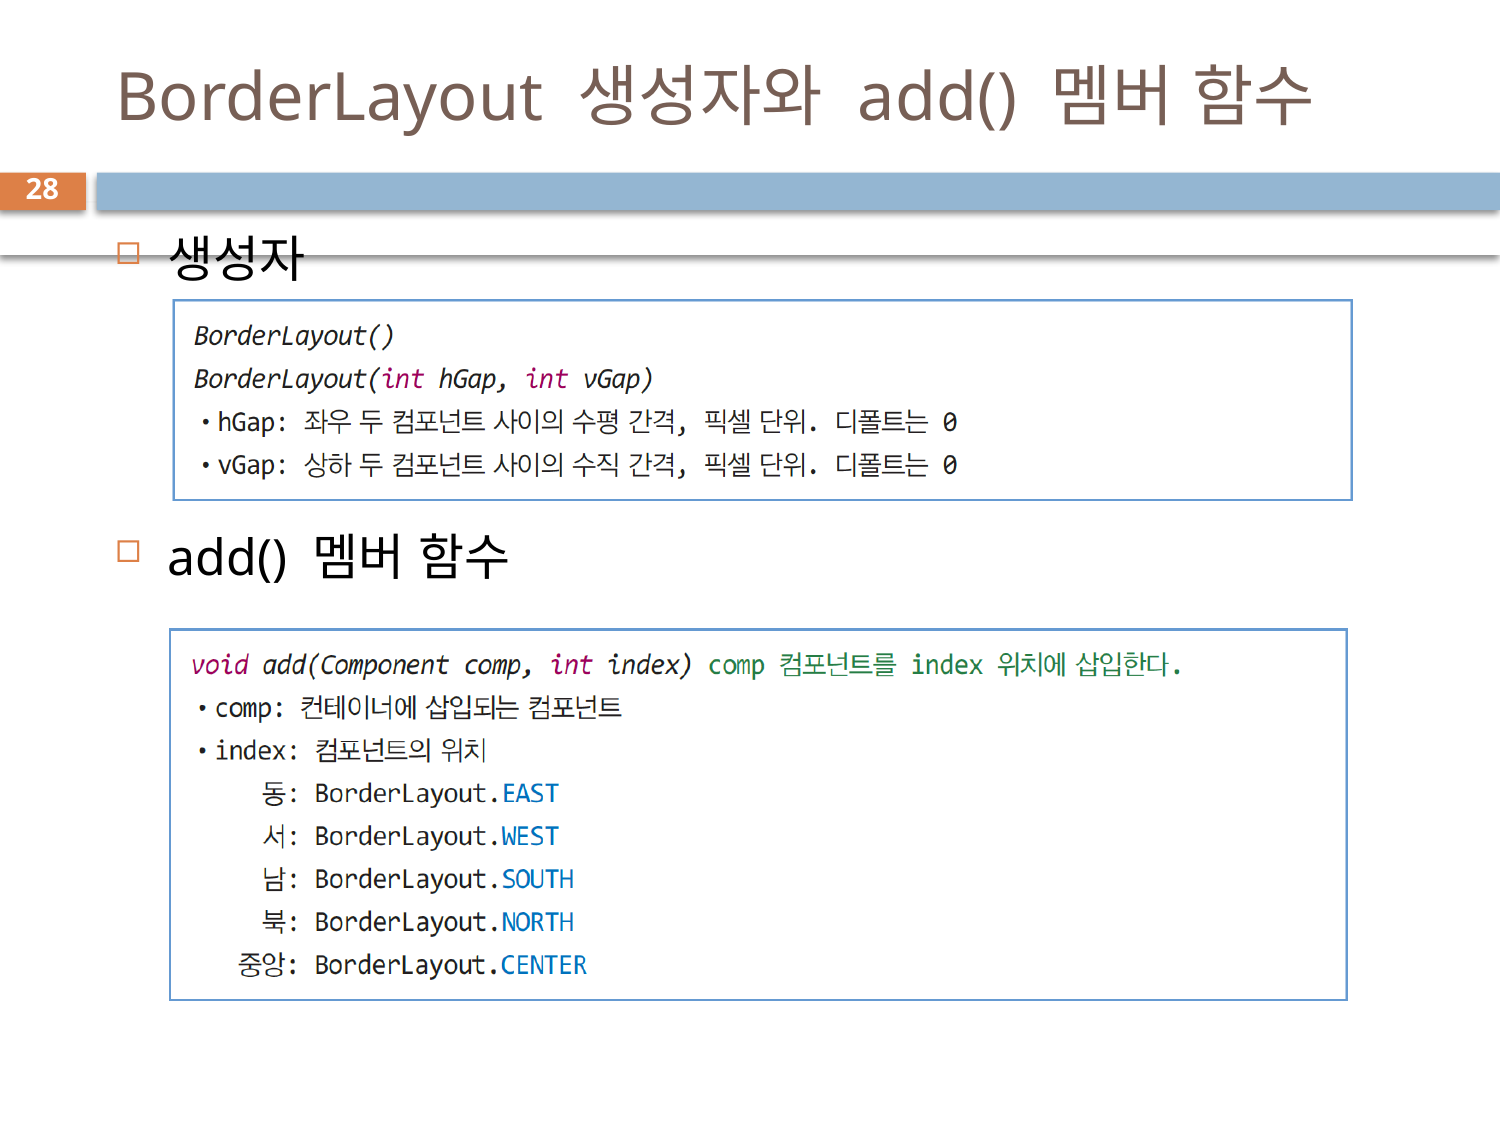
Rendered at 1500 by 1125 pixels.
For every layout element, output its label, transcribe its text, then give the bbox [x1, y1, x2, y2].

slide_number 28 [0, 170, 87, 211]
title BorderLayout 생성자와 add() 멤버 함수 [100, 37, 1438, 149]
picture [159, 621, 1358, 1012]
picture [159, 290, 1362, 516]
list 생성자 add() 멤버 함수 [100, 219, 1438, 1047]
